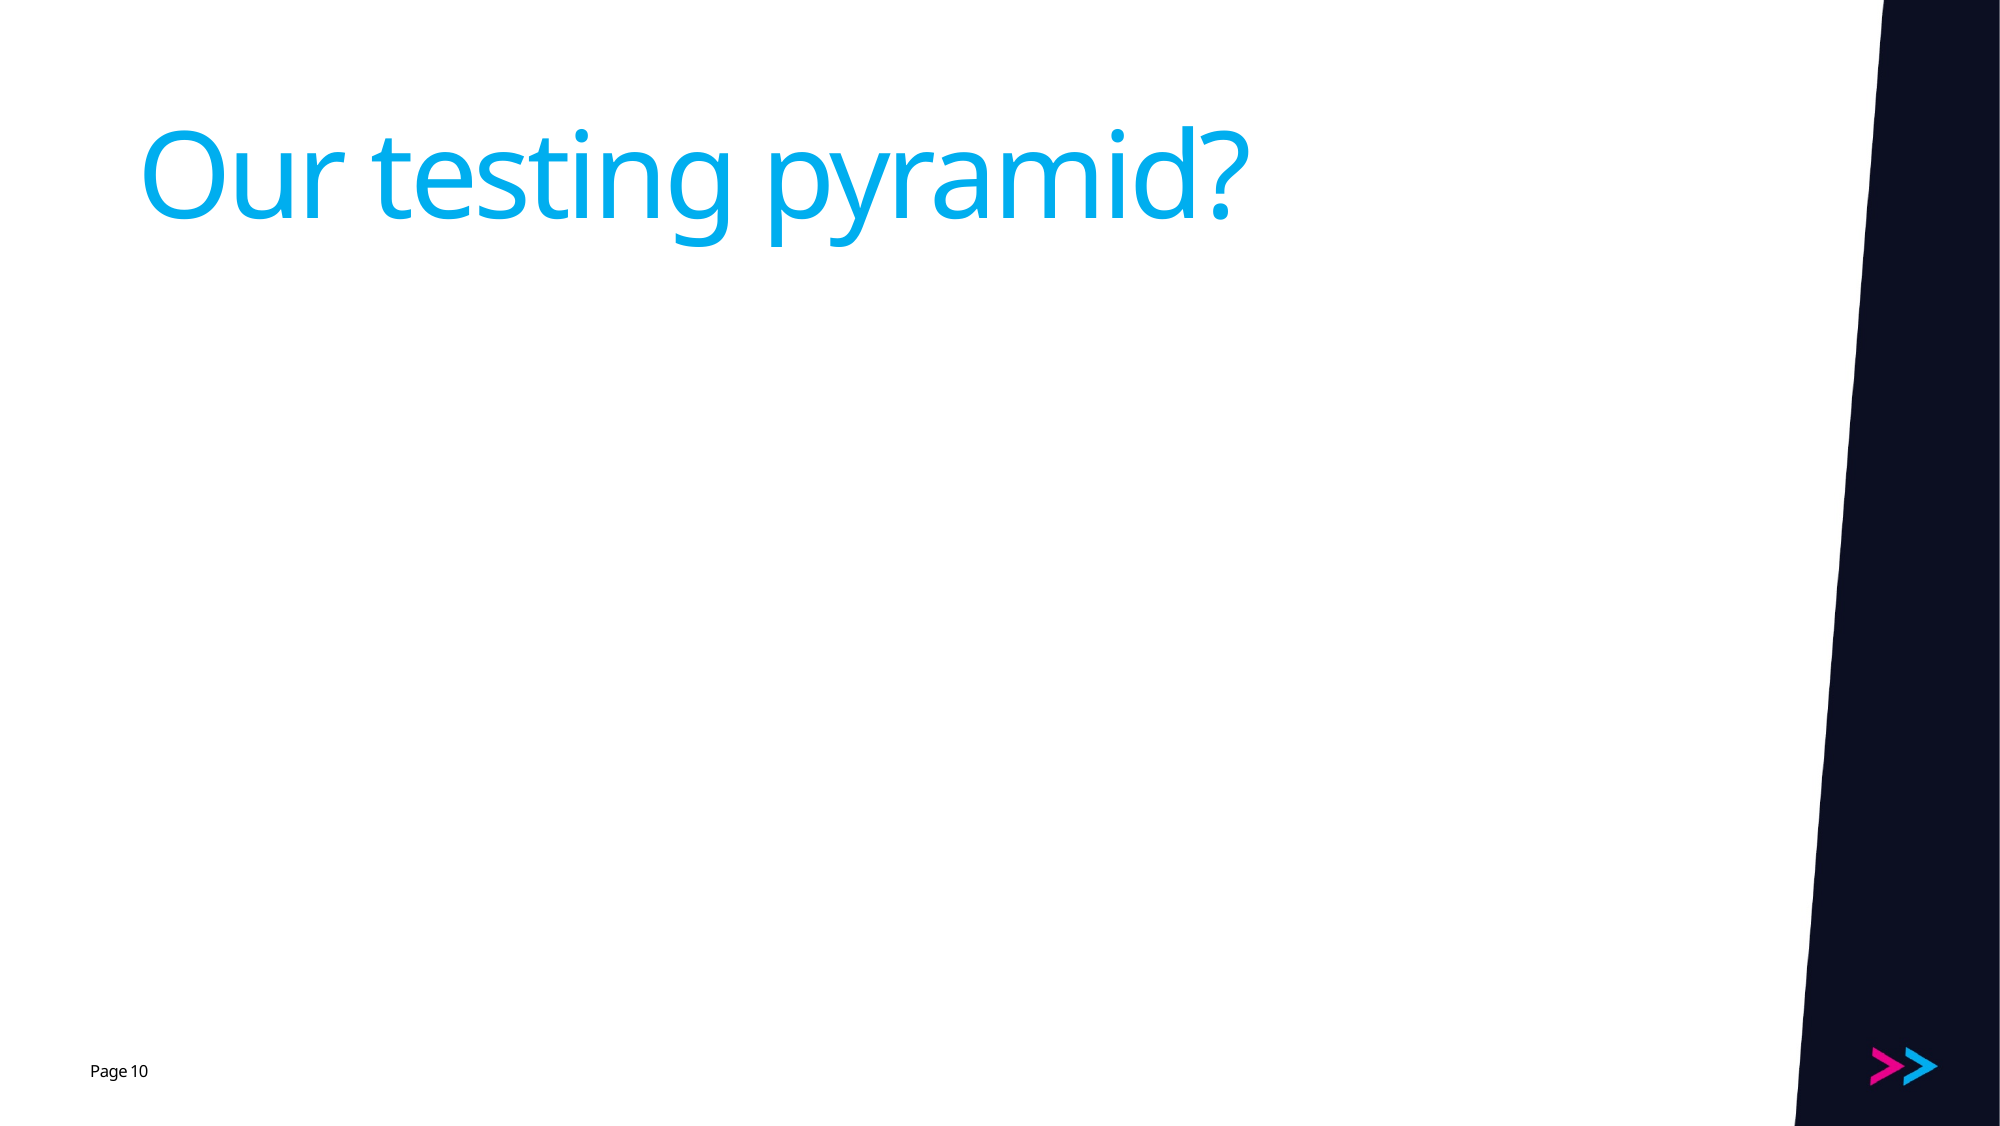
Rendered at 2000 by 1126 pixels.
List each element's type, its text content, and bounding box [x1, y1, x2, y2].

slide_number 10 [130, 1061, 166, 1113]
picture [0, 0, 2000, 1126]
title Our testing pyramid? [137, 54, 1786, 243]
